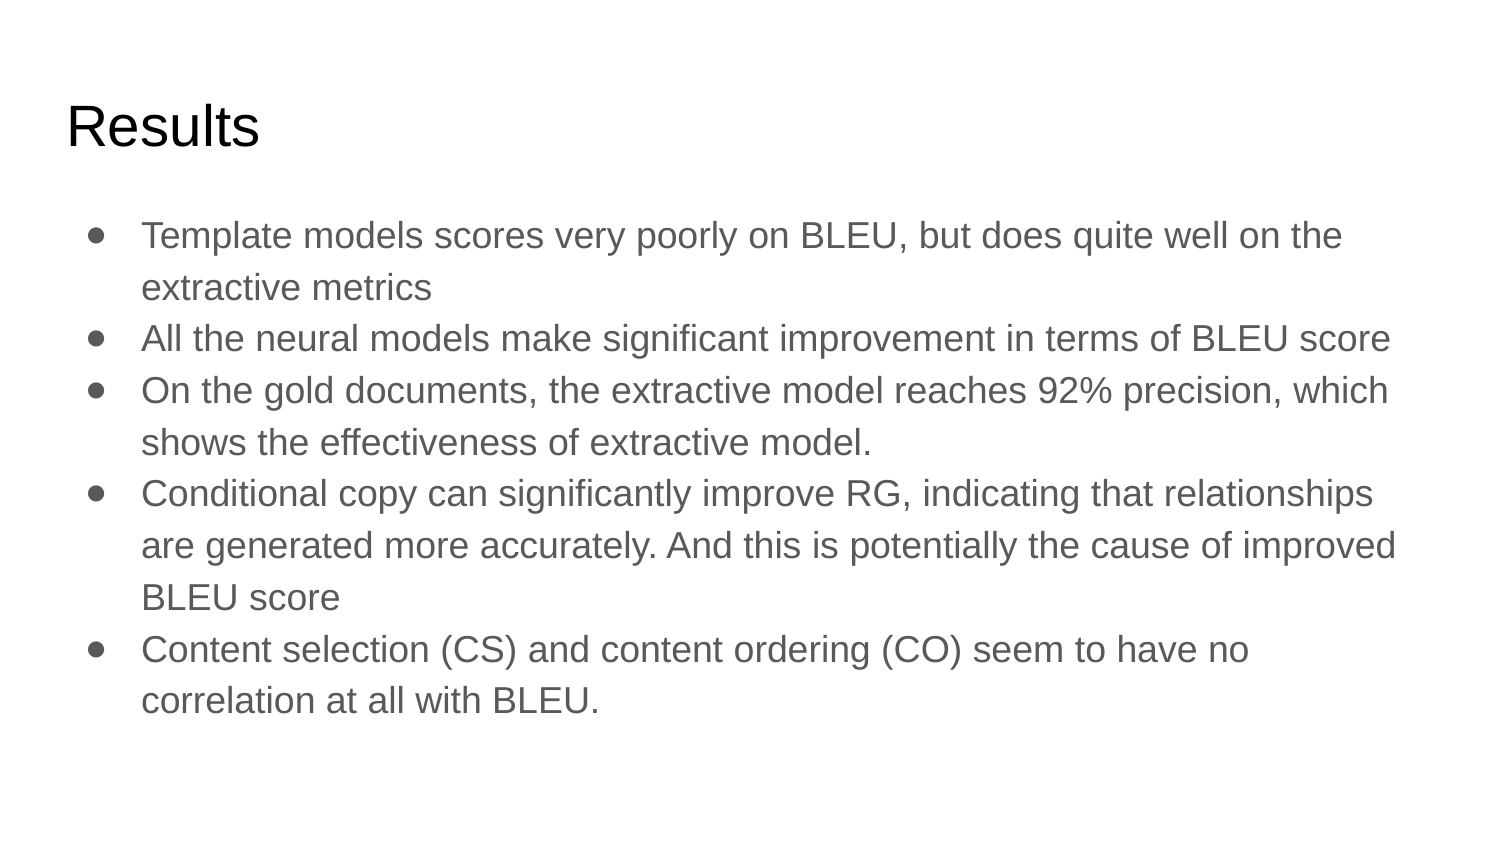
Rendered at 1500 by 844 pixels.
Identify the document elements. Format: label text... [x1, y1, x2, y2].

title Results [51, 72, 1449, 167]
list Template models scores very poorly on BLEU, but does quite well on the extractive metrics All the neural models make significant improvement in terms of BLEU score On the gold documents, the extractive model reaches 92% precision, which shows the effectiveness of extractive model. Conditional copy can significantly improve RG, indicating that relationships are generated more accurately. And this is potentially the cause of improved BLEU score Content selection (CS) and content ordering (CO) seem to have no correlation at all with BLEU. [51, 189, 1449, 750]
